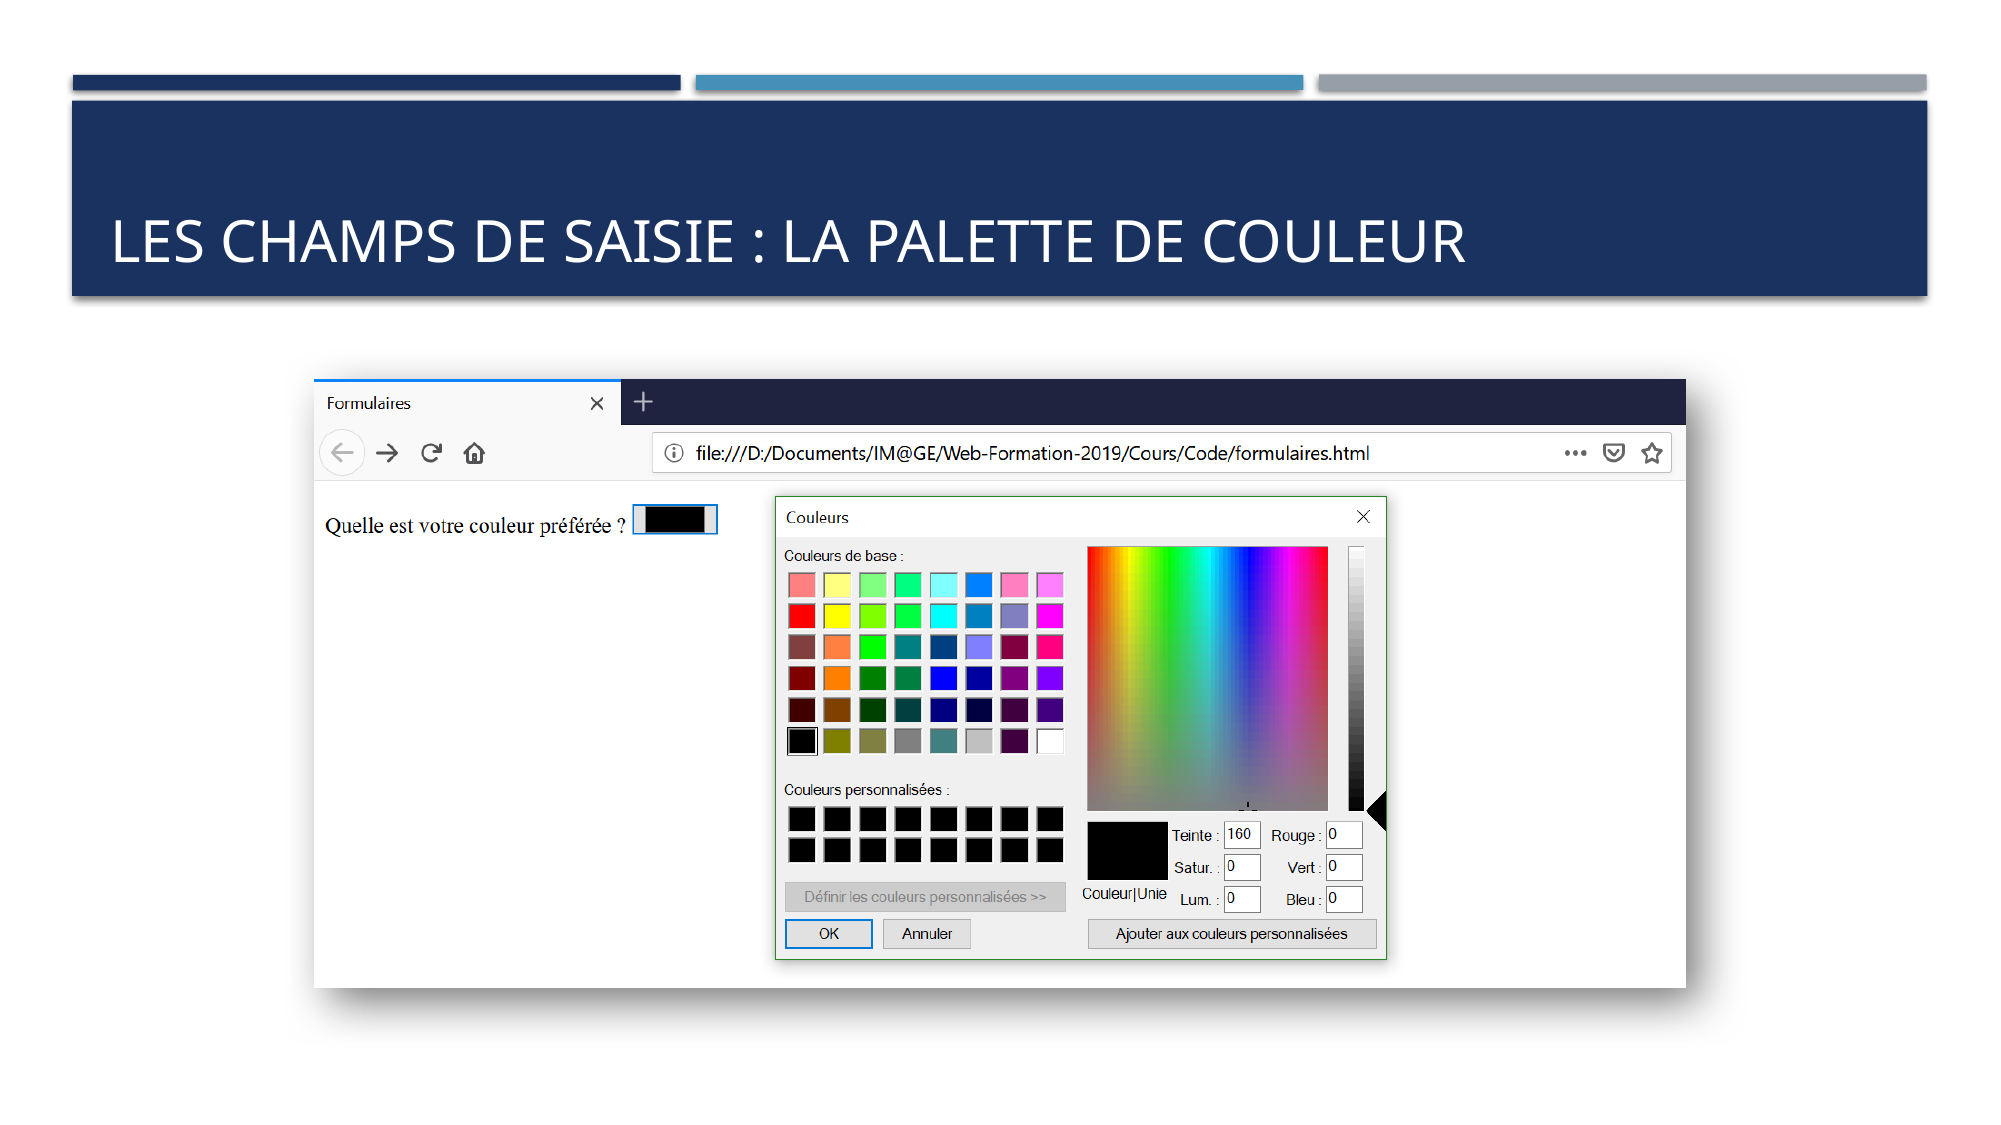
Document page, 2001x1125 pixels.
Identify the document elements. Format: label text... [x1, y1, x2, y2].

title Les champs de saisie : la palette de couleur [95, 115, 1905, 282]
picture [314, 379, 1686, 988]
